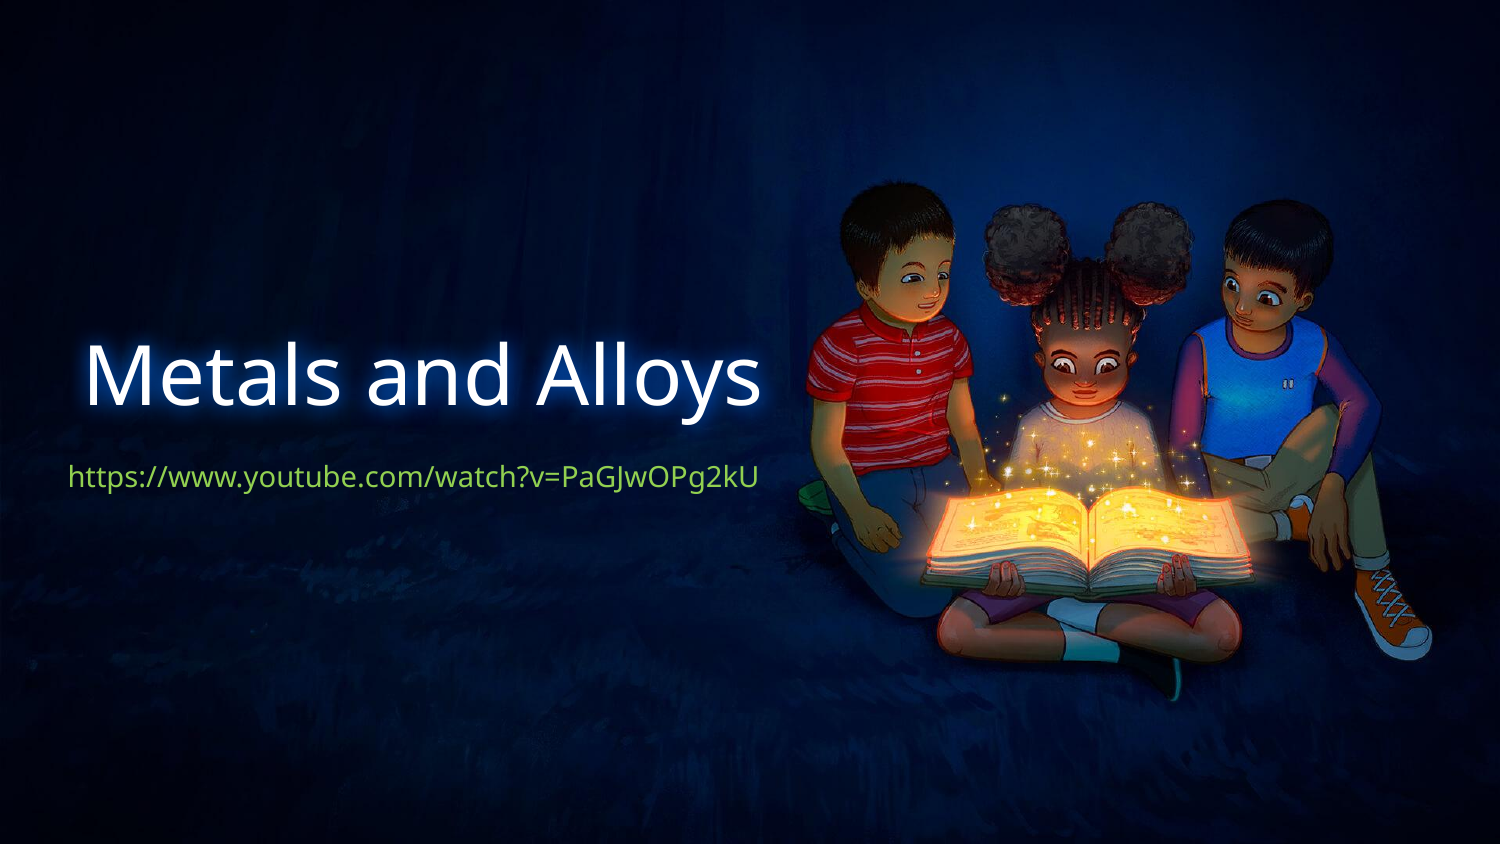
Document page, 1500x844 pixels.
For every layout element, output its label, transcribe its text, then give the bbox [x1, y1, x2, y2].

picture [0, 0, 1500, 844]
title Metals and Alloys [82, 340, 859, 422]
text_box https://www.youtube.com/watch?v=PaGJwOPg2kU [52, 450, 803, 501]
